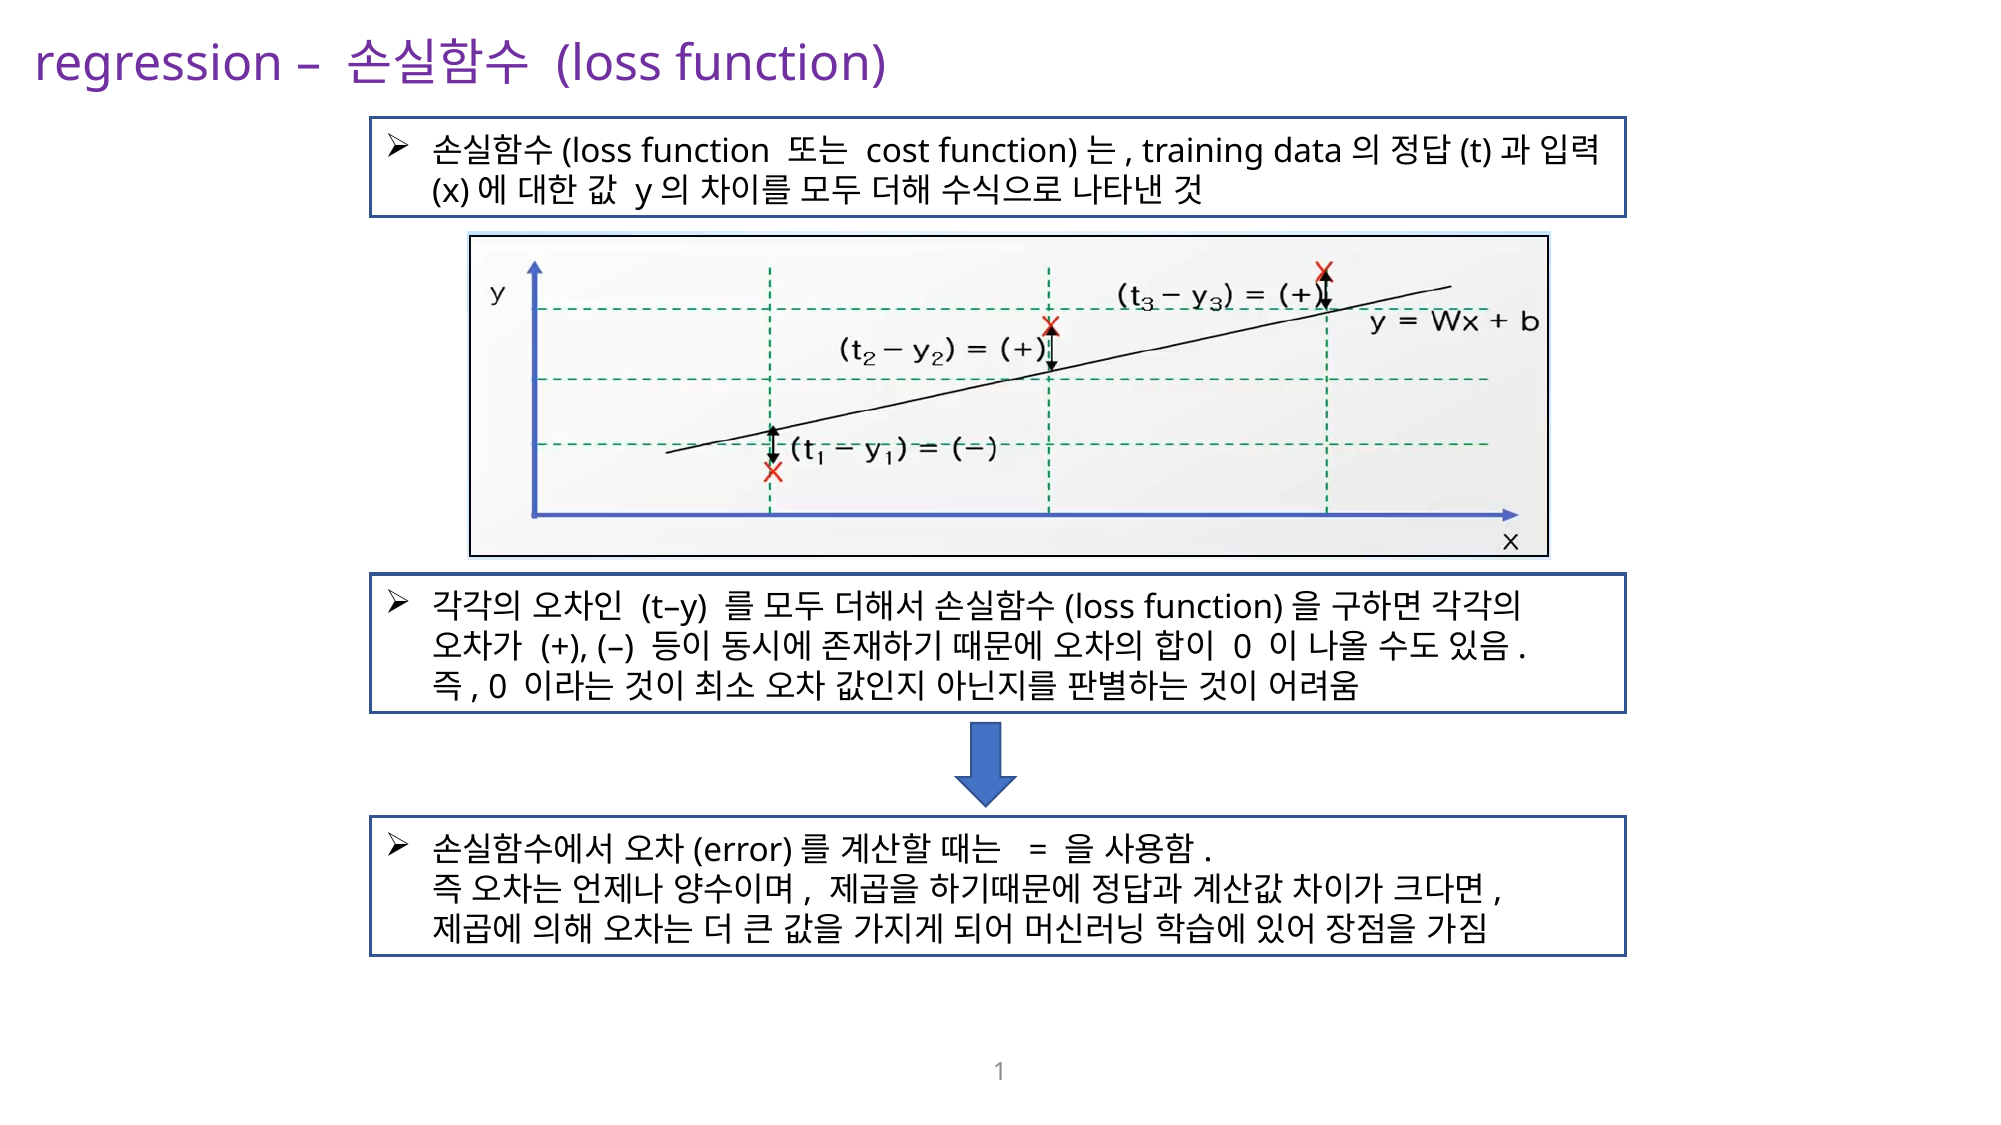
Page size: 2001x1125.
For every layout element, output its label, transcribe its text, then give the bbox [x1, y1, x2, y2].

text_box 손실함수(loss function 또는 cost function)는, training data의 정답(t)과 입력(x)에 대한 값 y의 차이를 모두 더해 수식으로 나타낸 것 [369, 116, 1626, 218]
text_box 각각의 오차인 (t–y) 를 모두 더해서 손실함수(loss function)을 구하면 각각의 오차가 (+), (–) 등이 동시에 존재하기 때문에 오차의 합이 0 이 나올 수도 있음. 즉, 0 이라는 것이 최소 오차 값인지 아닌지를 판별하는 것이 어려움 [369, 573, 1626, 714]
text_box regression – 손실함수 (loss function) [19, 23, 1405, 98]
picture [467, 231, 1551, 560]
footer 1 [662, 1042, 1338, 1103]
text_box [953, 721, 1018, 808]
